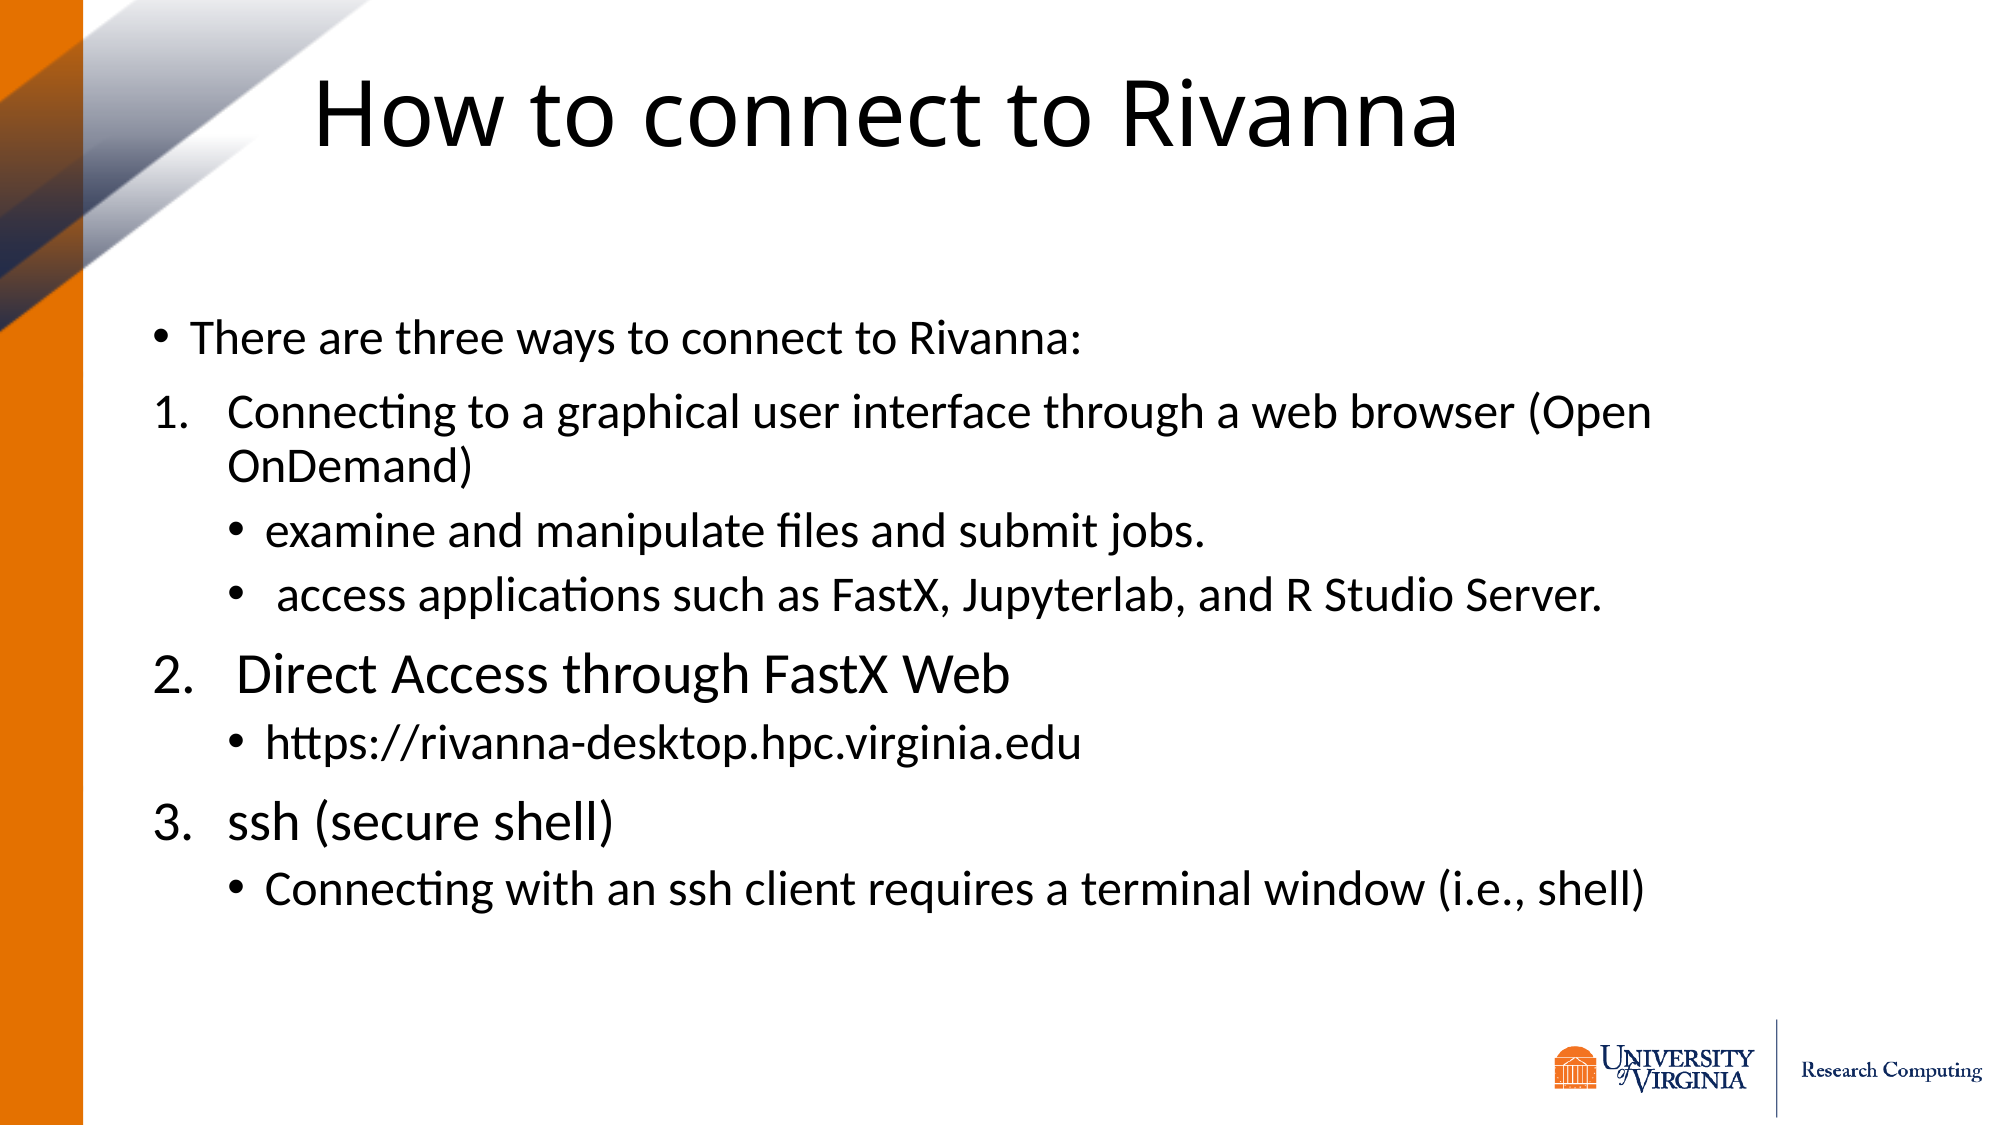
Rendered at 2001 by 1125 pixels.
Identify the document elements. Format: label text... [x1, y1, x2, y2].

picture [1544, 1011, 1996, 1124]
title How to connect to Rivanna [296, 59, 1873, 278]
list There are three ways to connect to Rivanna: Connecting to a graphical user interface through a web browser (Open OnDemand) examine and manipulate files and submit jobs. access applications such as FastX, Jupyterlab, and R Studio Server. Direct Access through FastX Web https://rivanna-desktop.hpc.virginia.edu ssh (secure shell) Connecting with an ssh client requires a terminal window (i.e., shell) [137, 303, 1863, 1050]
picture [0, 0, 378, 338]
